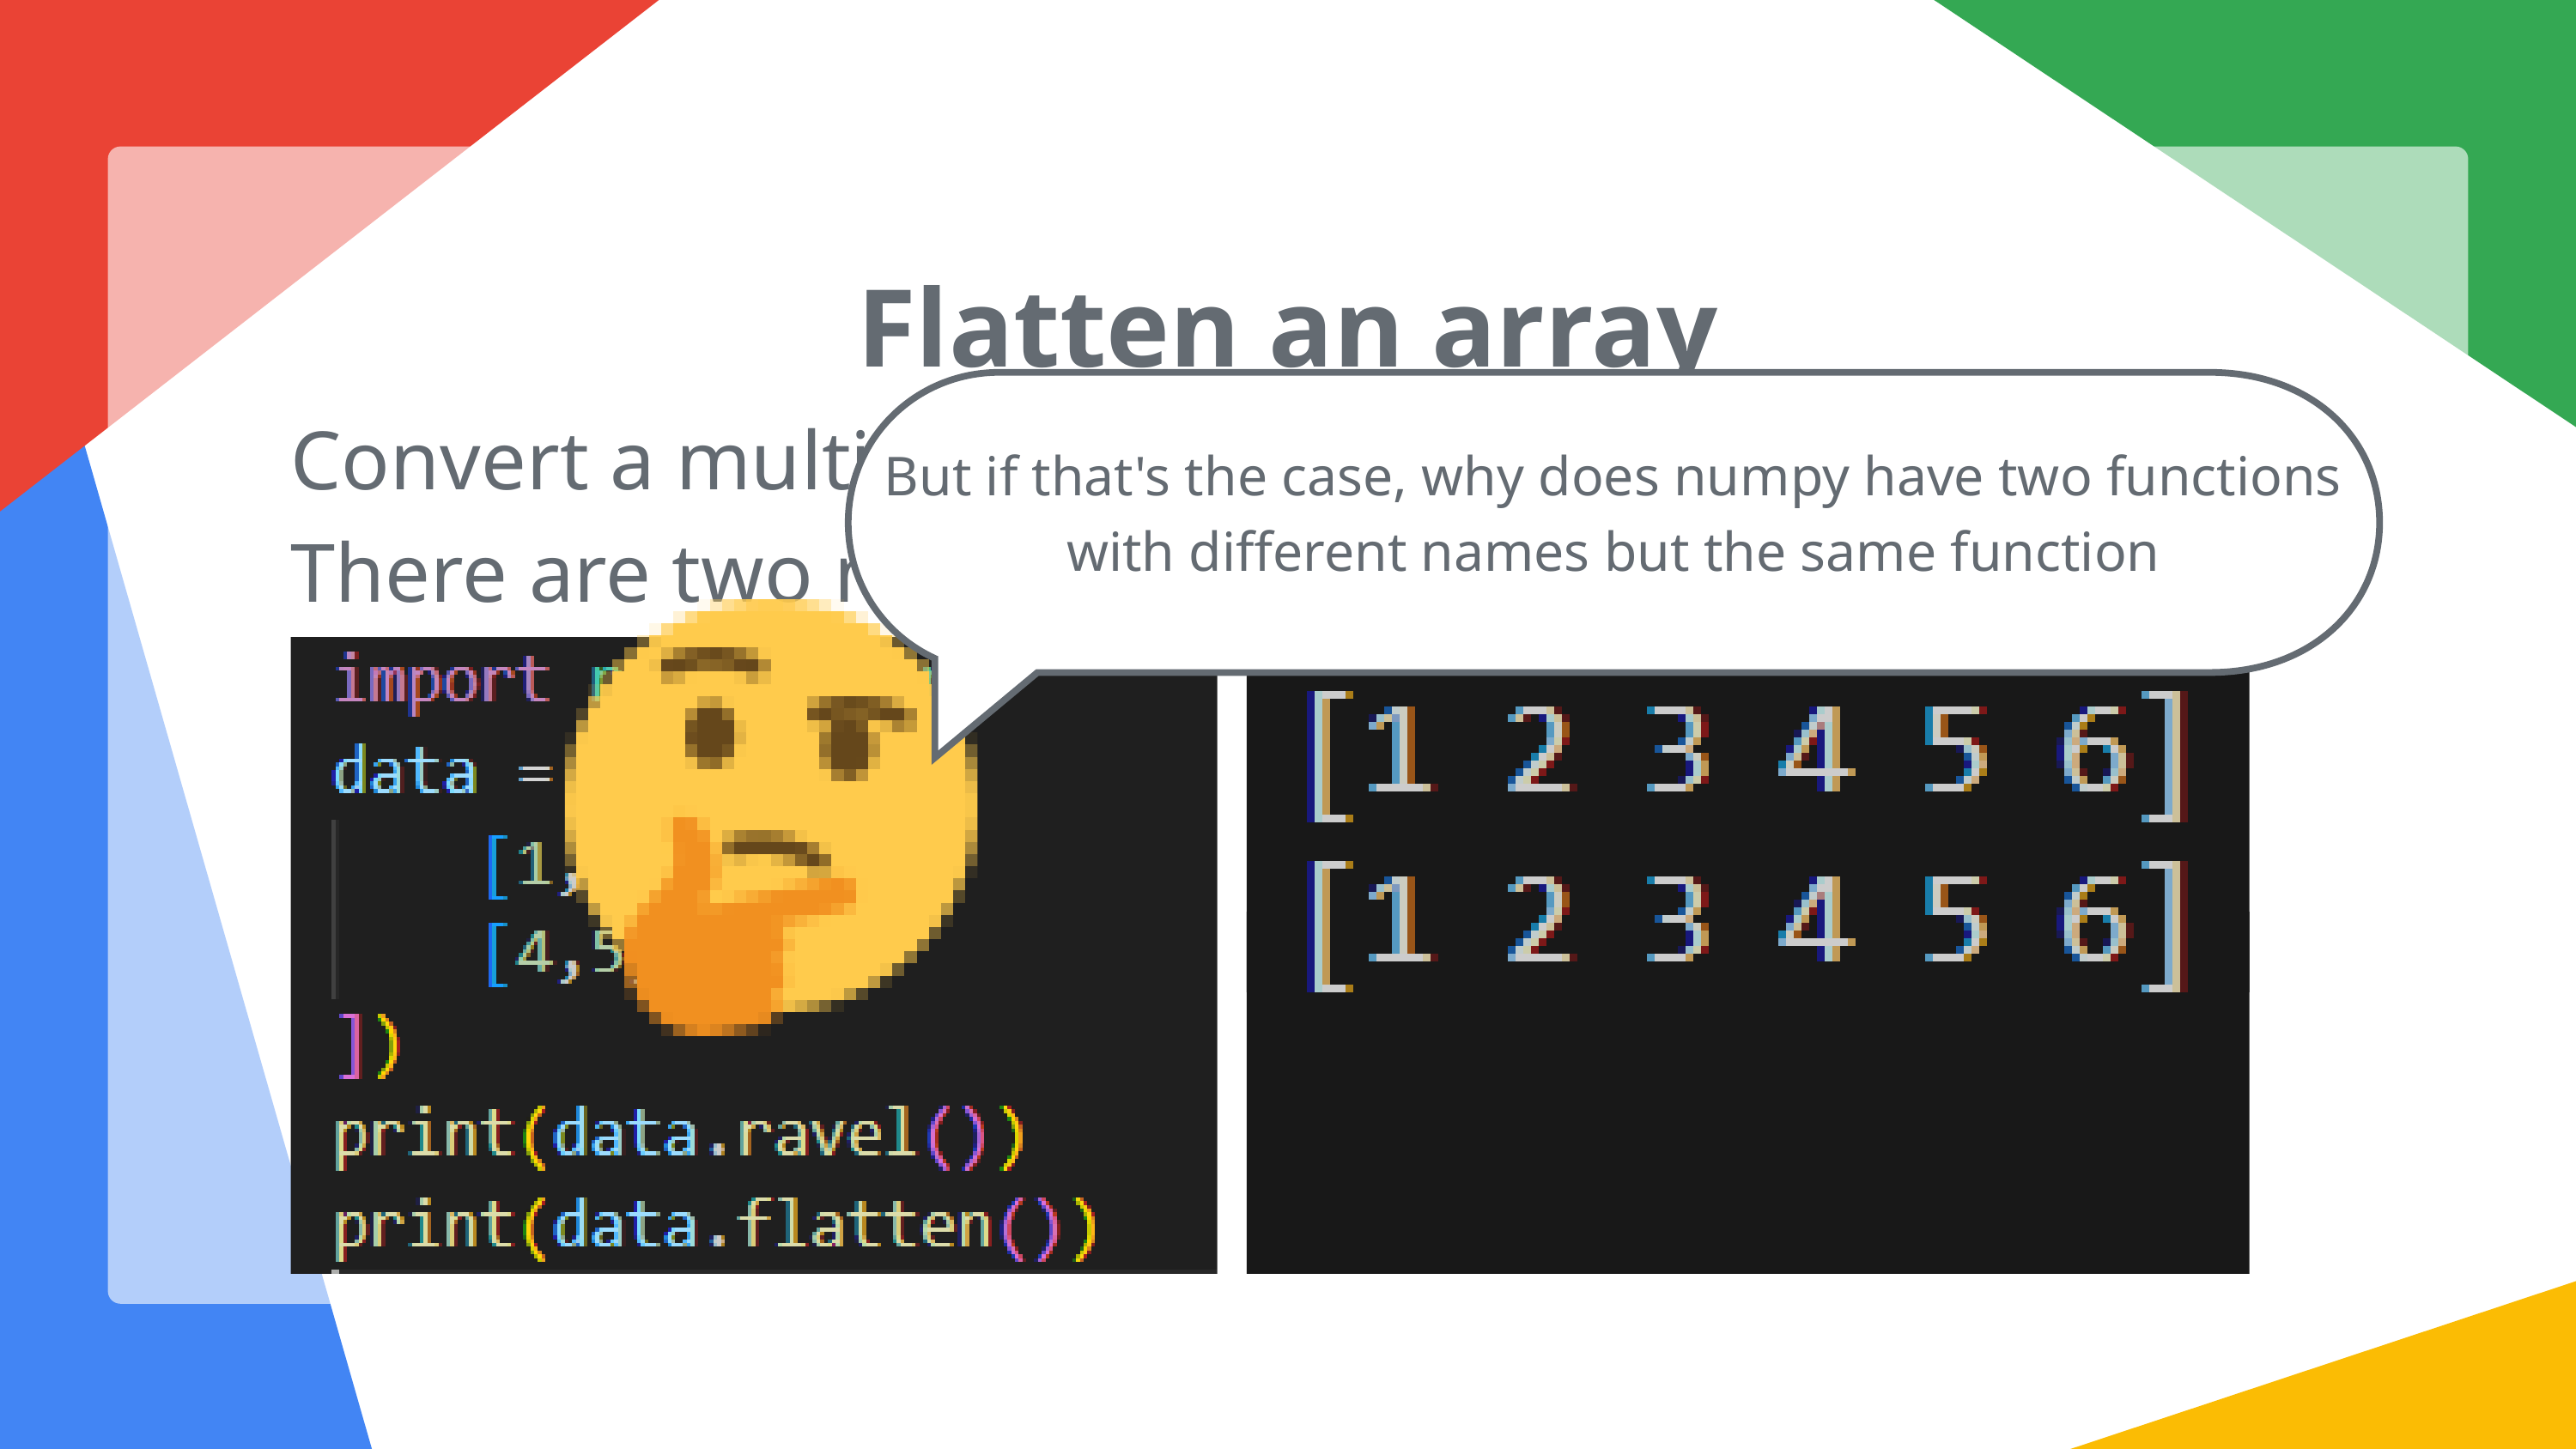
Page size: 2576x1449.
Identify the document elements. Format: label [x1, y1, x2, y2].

text_box [0, 0, 2576, 1449]
text_box [848, 372, 2380, 758]
text_box [107, 146, 2469, 1304]
